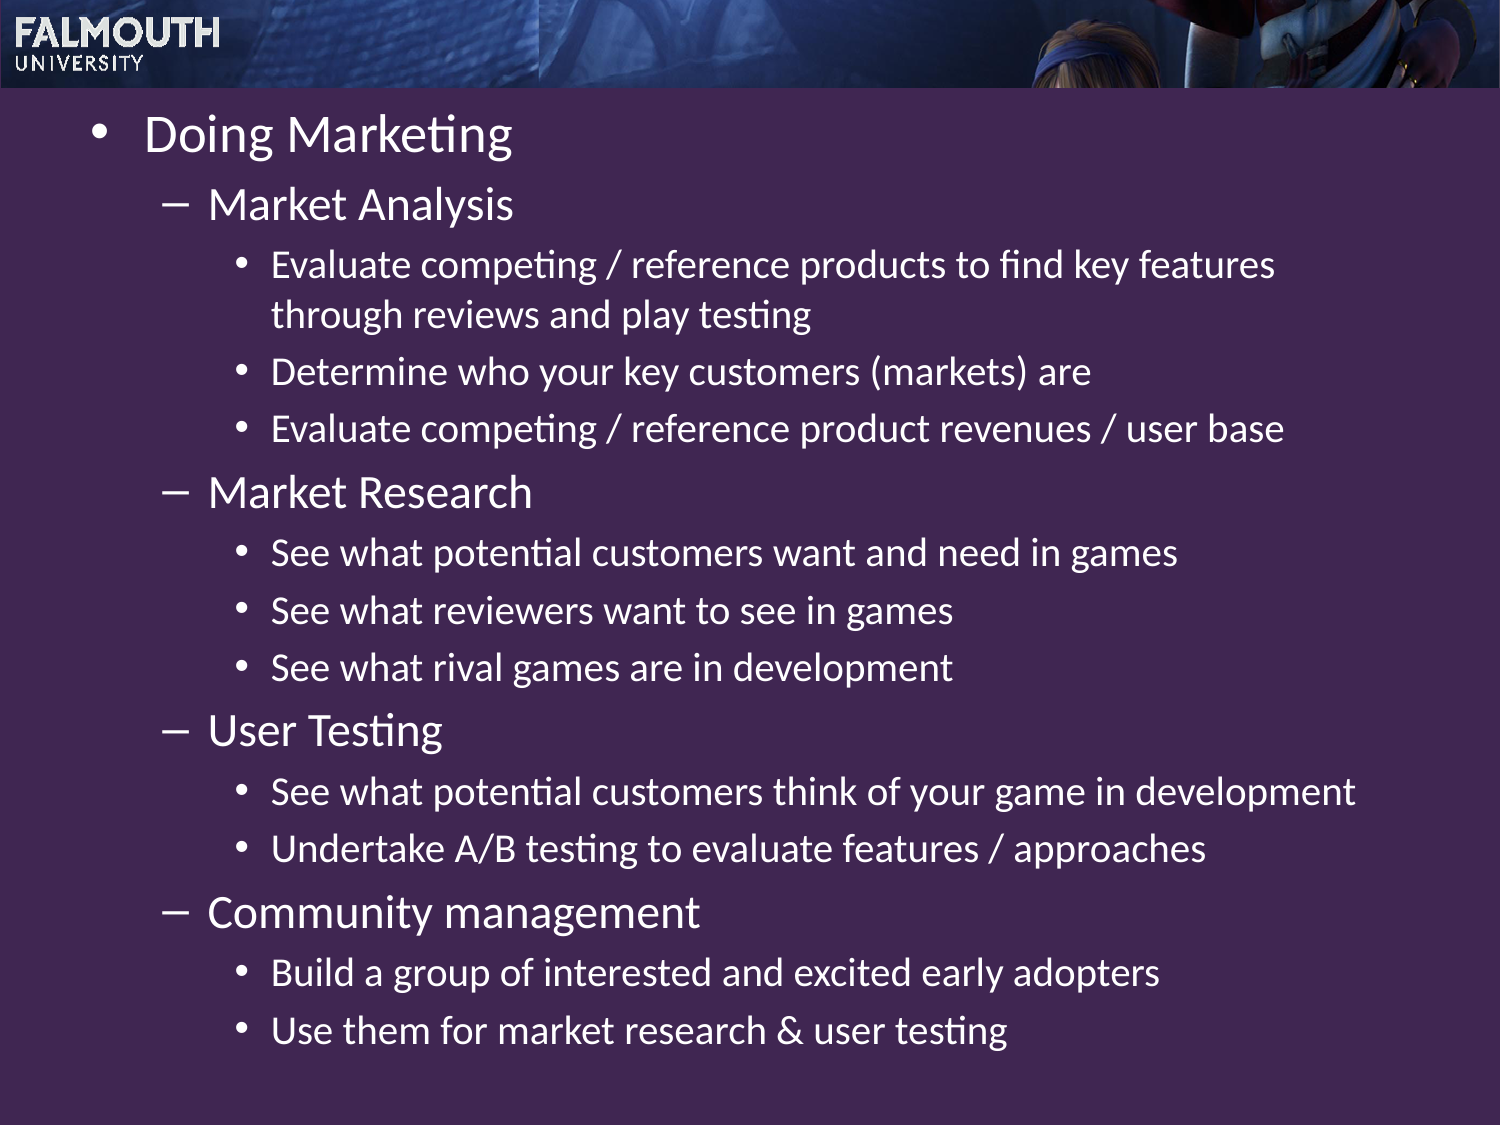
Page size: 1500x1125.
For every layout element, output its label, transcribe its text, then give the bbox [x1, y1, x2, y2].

picture [0, 0, 1500, 90]
list Doing Marketing Market Analysis Evaluate competing / reference products to find key features through reviews and play testing Determine who your key customers (markets) are Evaluate competing / reference product revenues / user base Market Research See what potential customers want and need in games See what reviewers want to see in games See what rival games are in development User Testing See what potential customers think of your game in development Undertake A/B testing to evaluate features / approaches Community management Build a group of interested and excited early adopters Use them for market research & user testing [75, 90, 1425, 1071]
